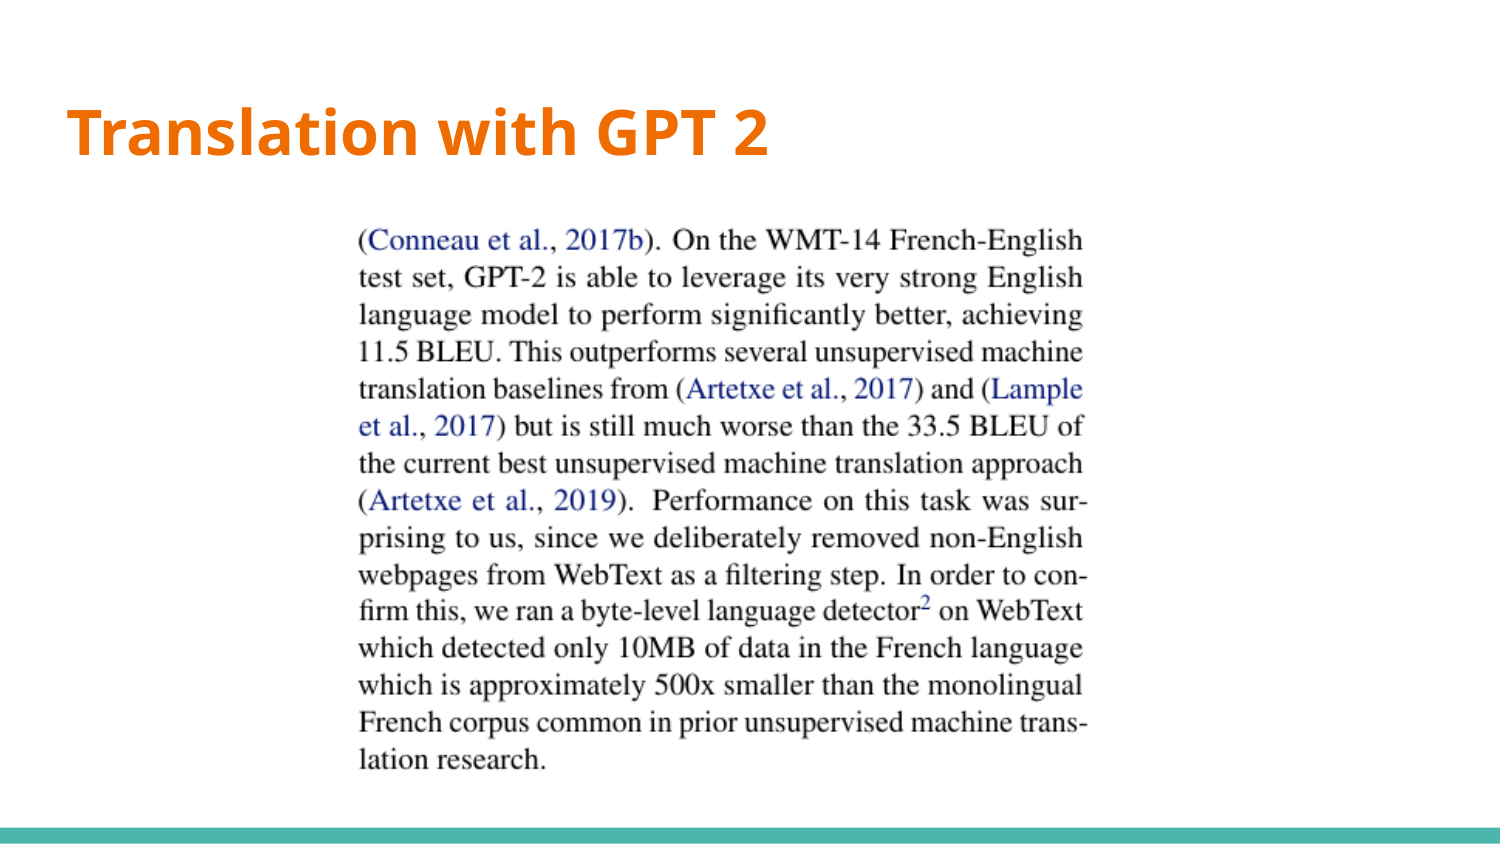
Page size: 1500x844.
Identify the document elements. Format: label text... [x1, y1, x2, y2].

picture [324, 188, 1121, 794]
title Translation with GPT 2 [51, 72, 1449, 189]
